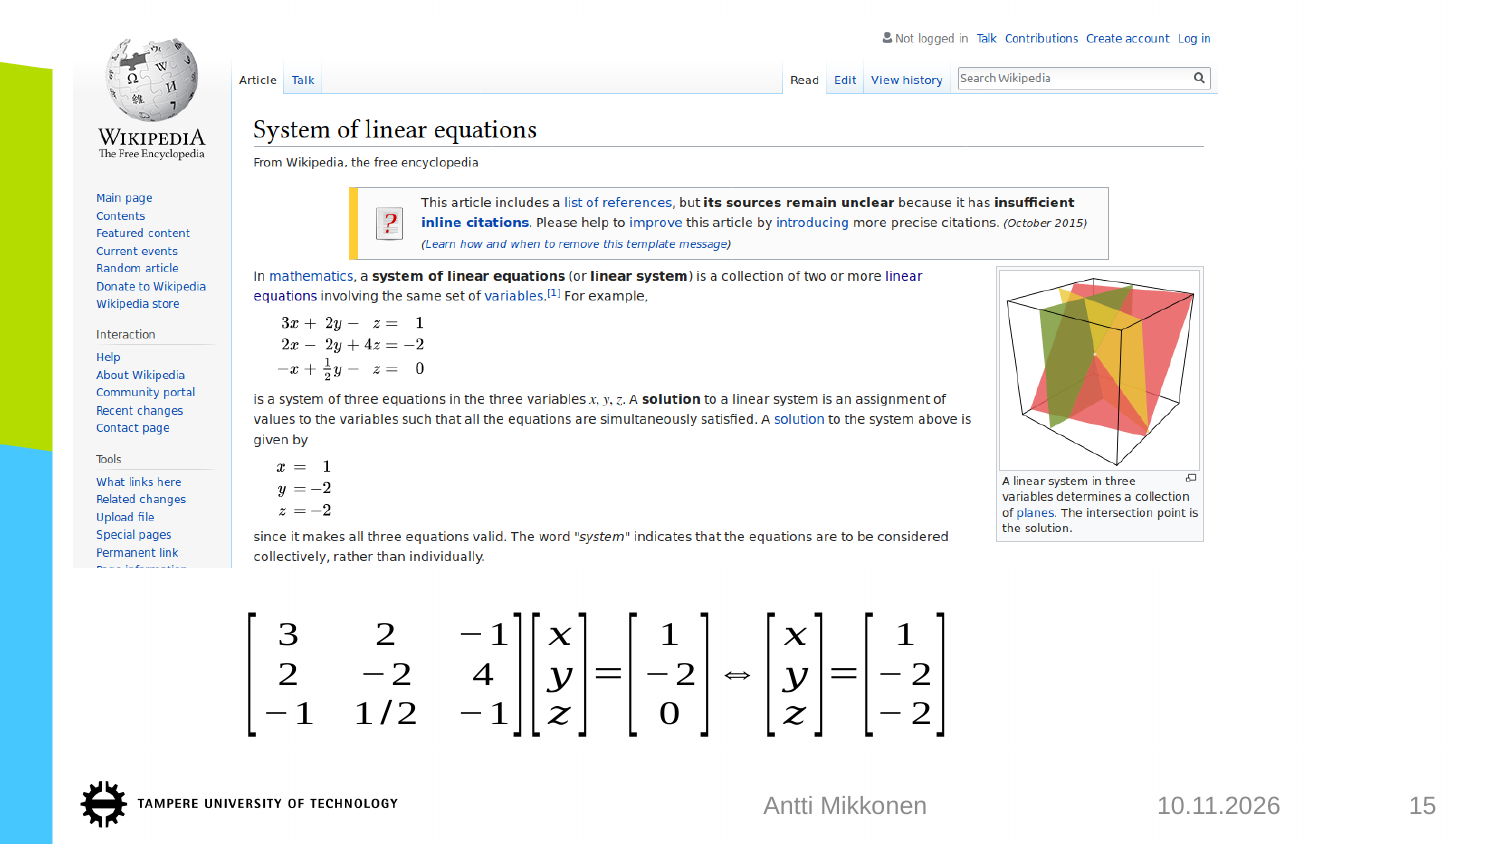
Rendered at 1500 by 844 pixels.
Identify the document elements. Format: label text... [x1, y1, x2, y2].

slide_number 15 [1340, 782, 1452, 827]
picture [0, 0, 1500, 844]
footer Antti Mikkonen [572, 782, 1120, 827]
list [73, 23, 1218, 569]
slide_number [1142, 782, 1316, 827]
